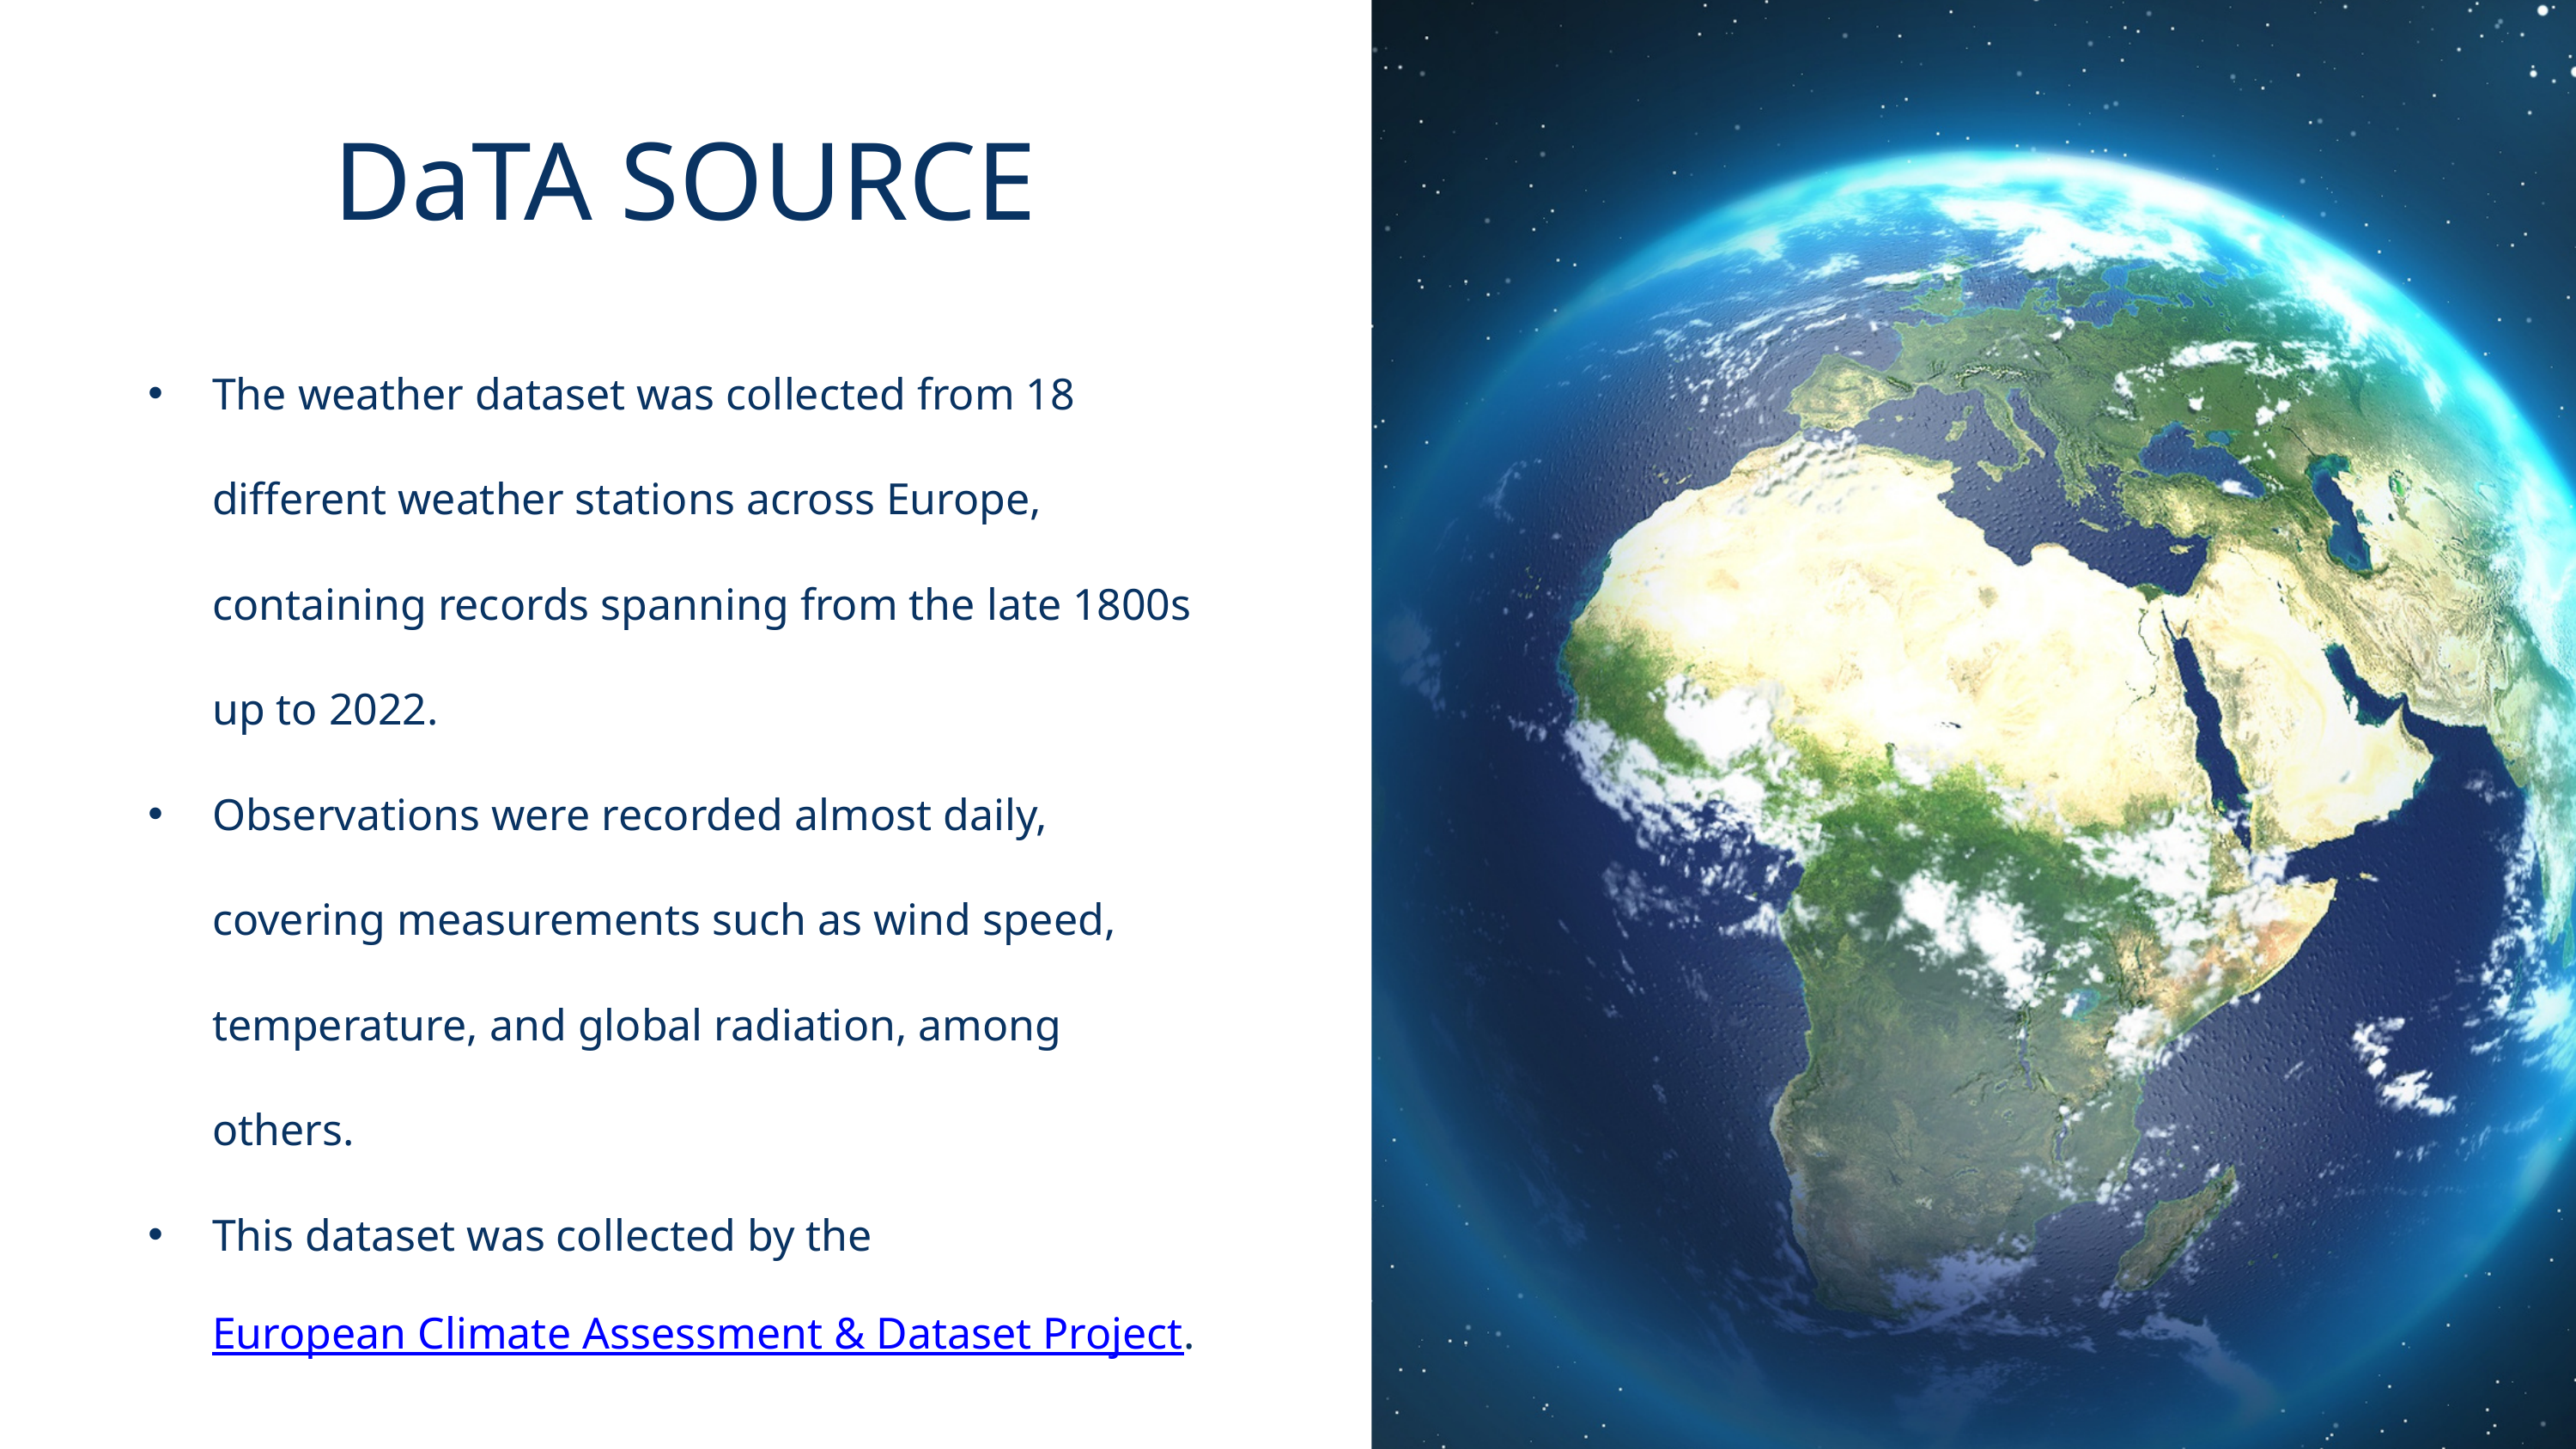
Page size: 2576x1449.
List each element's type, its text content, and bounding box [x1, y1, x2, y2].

text_box DaTA SOURCE [148, 84, 1222, 242]
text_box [1370, 0, 2576, 1449]
text_box The weather dataset was collected from 18 different weather stations across Europe, containing records spanning from the late 1800s up to 2022. Observations were recorded almost daily, covering measurements such as wind speed, temperature, and global radiation, among others. This dataset was collected by the European Climate Assessment & Dataset Project. [148, 312, 1222, 1449]
